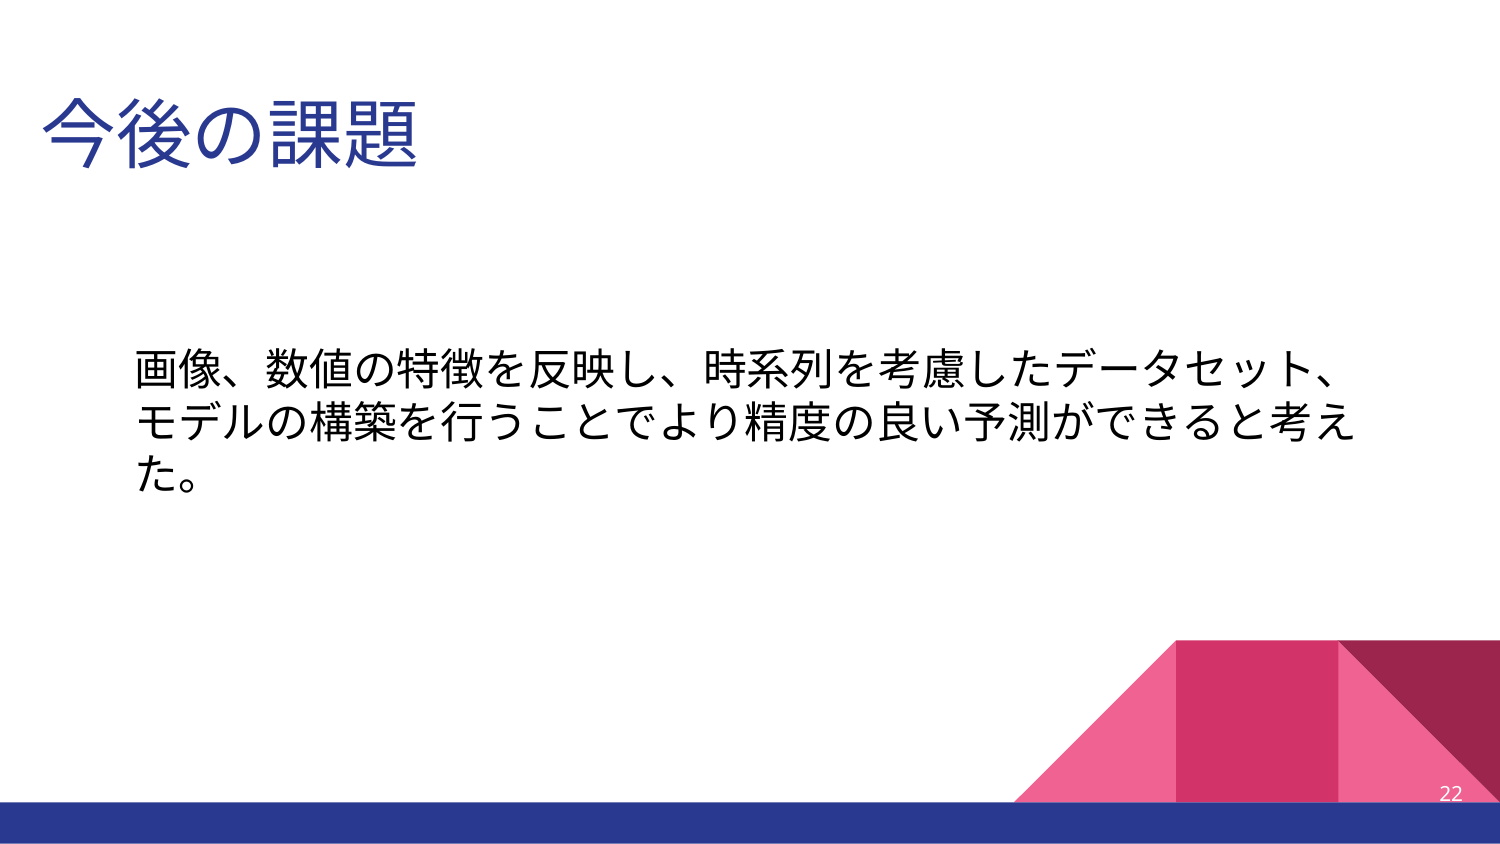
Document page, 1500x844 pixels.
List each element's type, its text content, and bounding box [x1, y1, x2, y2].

text_box 画像、数値の特徴を反映し、時系列を考慮したデータセット、モデルの構築を行うことでより精度の良い予測ができると考えた。 [119, 327, 1381, 515]
slide_number ‹#› [1387, 762, 1478, 828]
title 今後の課題 [25, 71, 1287, 160]
